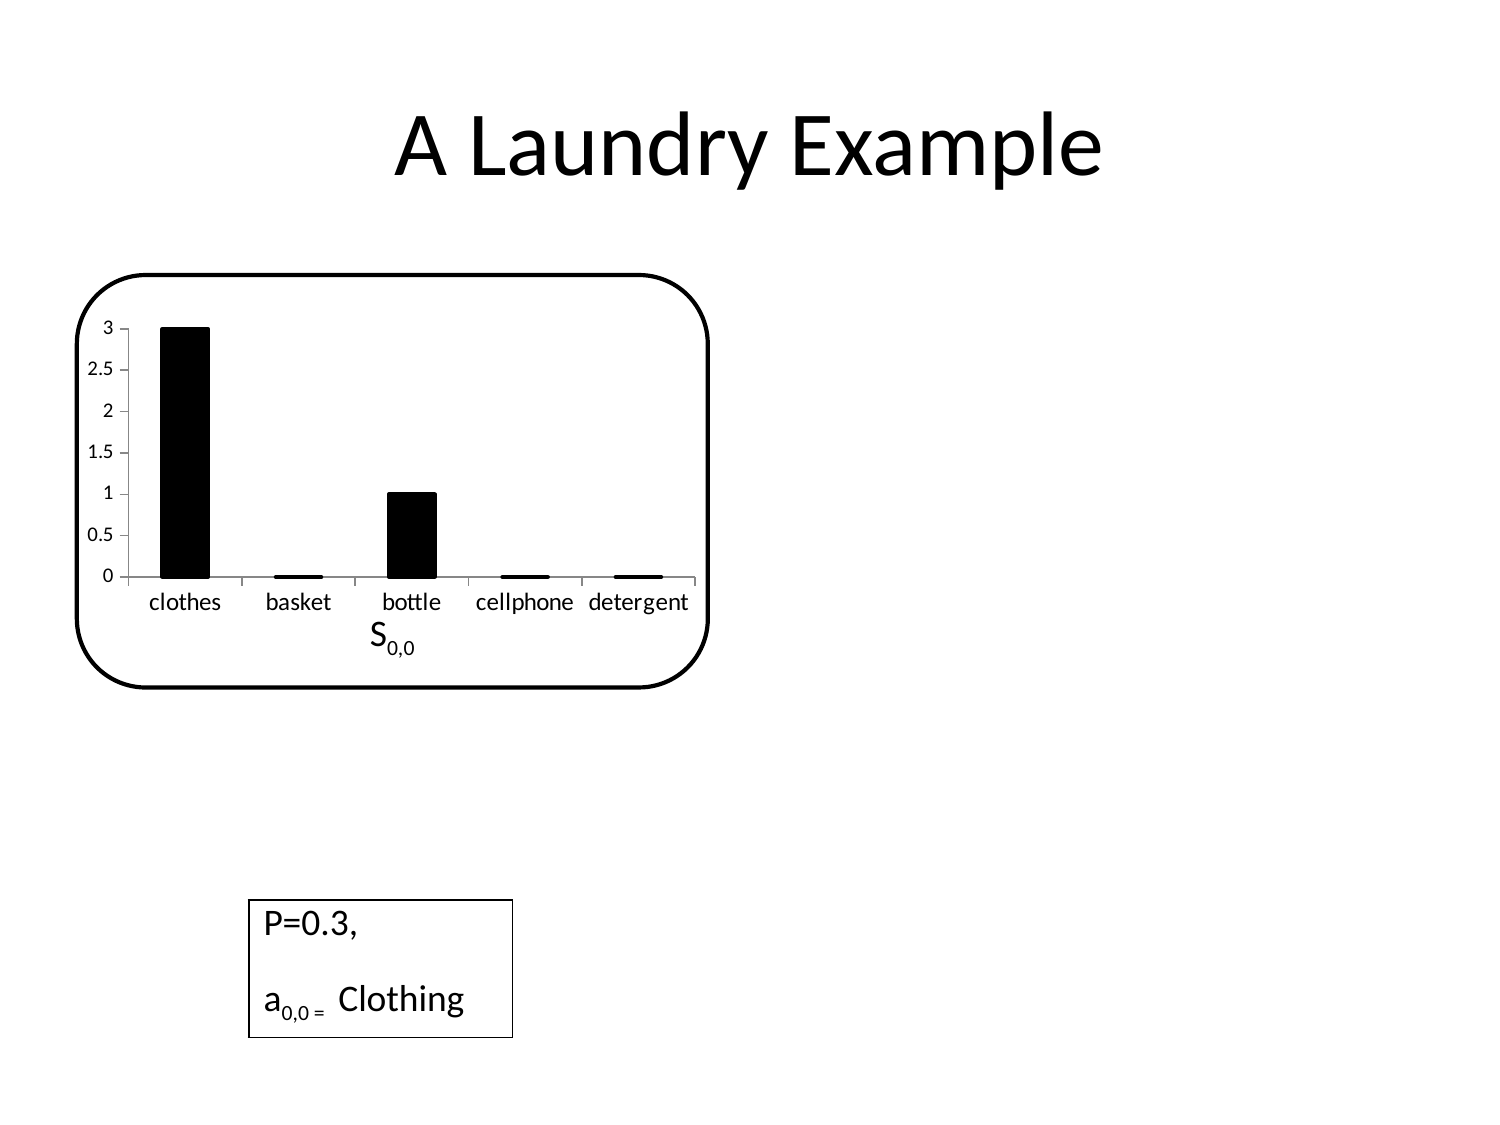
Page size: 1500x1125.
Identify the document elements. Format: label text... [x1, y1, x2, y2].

text_box S0,0 [83, 272, 702, 310]
table_header P=0.3, a0,0 = Clothing [250, 901, 512, 1037]
text_box S0,0 [76, 631, 709, 690]
chart [74, 312, 708, 624]
title A Laundry Example [75, 45, 1425, 233]
